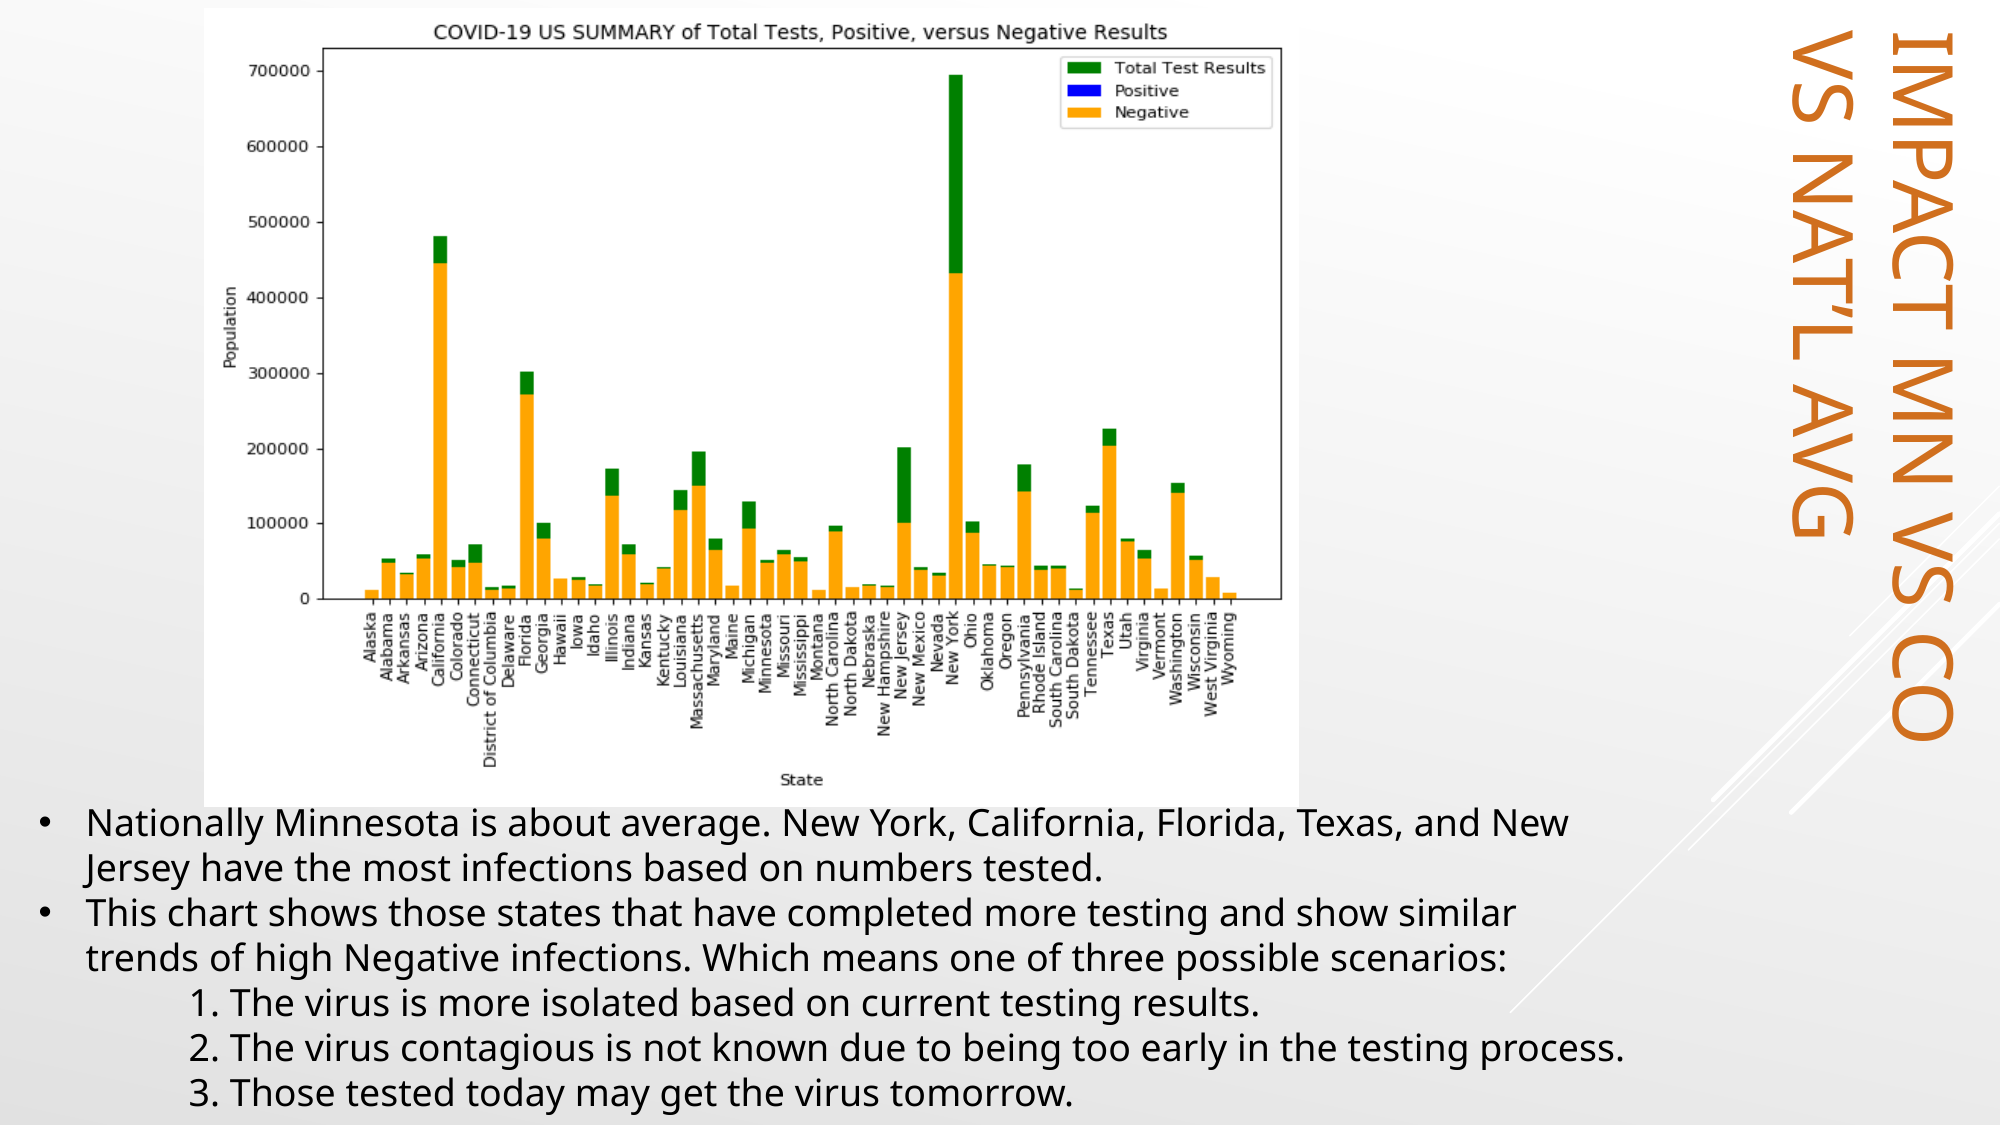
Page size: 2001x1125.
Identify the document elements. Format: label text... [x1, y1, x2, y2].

text_box Impact mn vs co vs nat’l avg [1752, 15, 2000, 1125]
picture [204, 8, 1300, 807]
text_box Nationally Minnesota is about average. New York, California, Florida, Texas, and New Jersey have the most infections based on numbers tested. This chart shows those states that have completed more testing and show similar trends of high Negative infections. Which means one of three possible scenarios: 1. The virus is more isolated based on current testing results. 2. The virus contagious is not known due to being too early in the testing process. 3. Those tested today may get the virus tomorrow. [23, 791, 1650, 1122]
